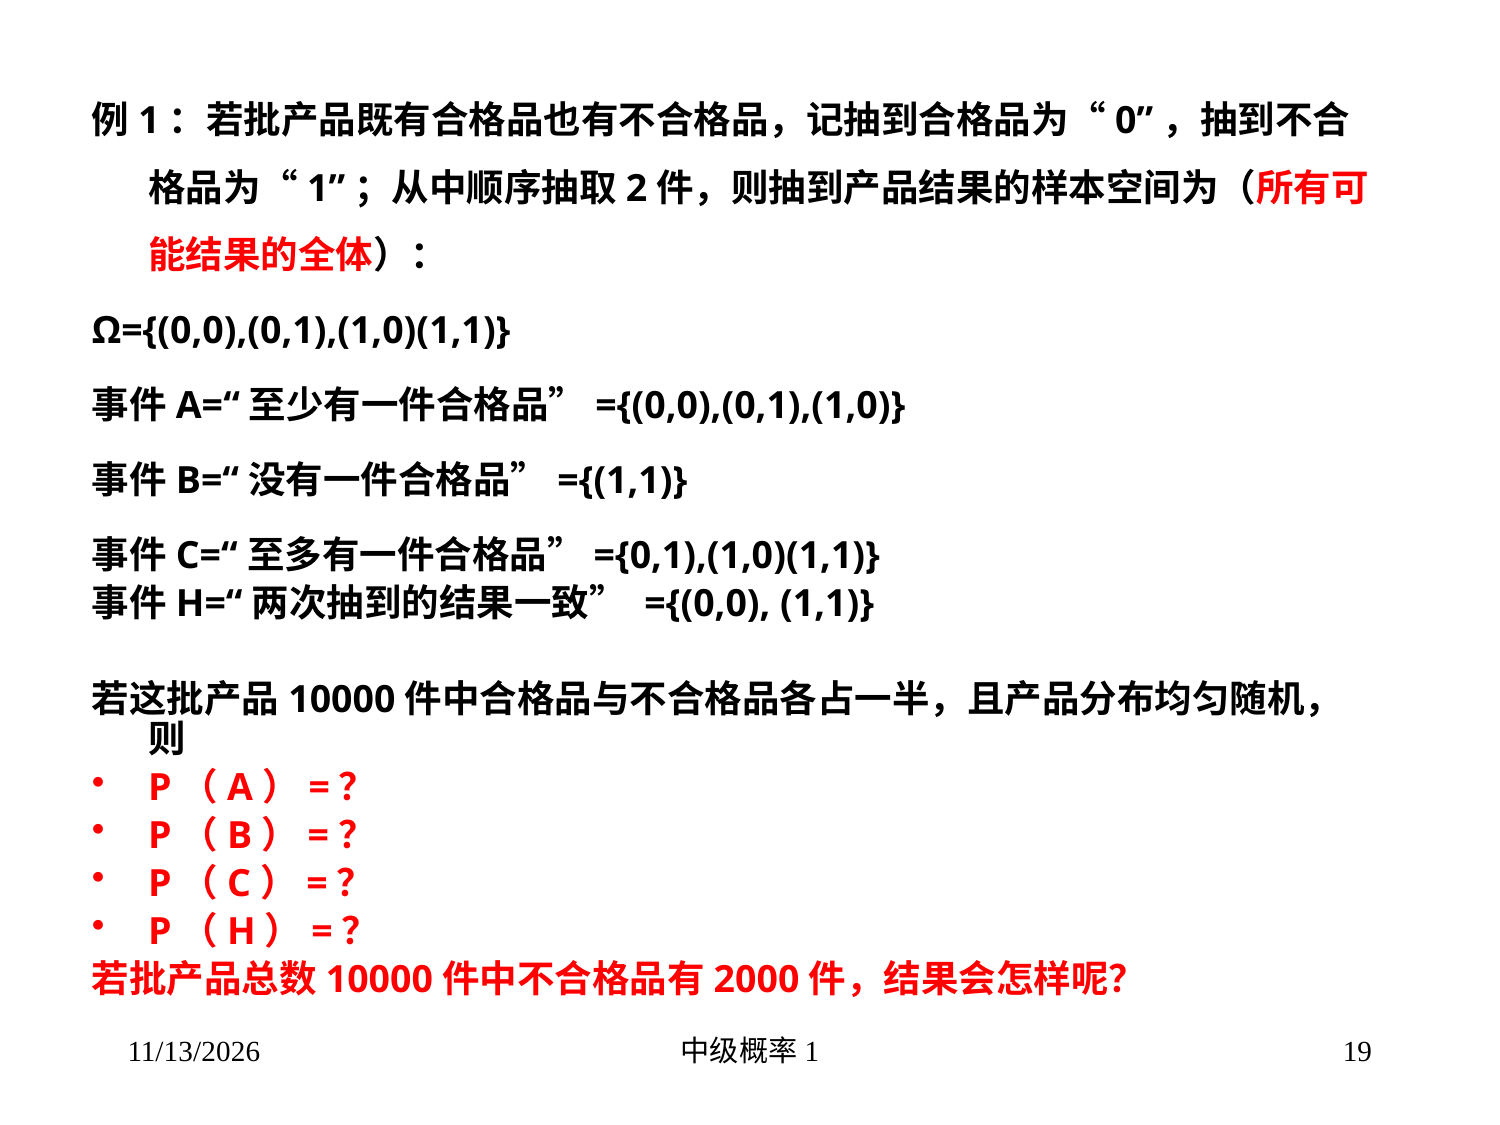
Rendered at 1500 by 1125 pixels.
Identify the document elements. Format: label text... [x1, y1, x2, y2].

list 例1：若批产品既有合格品也有不合格品，记抽到合格品为“0”，抽到不合格品为“1”；从中顺序抽取2件，则抽到产品结果的样本空间为（所有可能结果的全体）： Ω={(0,0),(0,1),(1,0)(1,1)} 事件A=“至少有一件合格品”={(0,0),(0,1),(1,0)} 事件B=“没有一件合格品”={(1,1)} 事件C=“至多有一件合格品”={0,1),(1,0)(1,1)} 事件H=“两次抽到的结果一致” ={(0,0), (1,1)} 若这批产品10000件中合格品与不合格品各占一半，且产品分布均匀随机，则 P（A）=？ P（B）=？ P（C）=？ P（H）=？ 若批产品总数10000件中不合格品有2000件，结果会怎样呢？ [76, 66, 1388, 1107]
